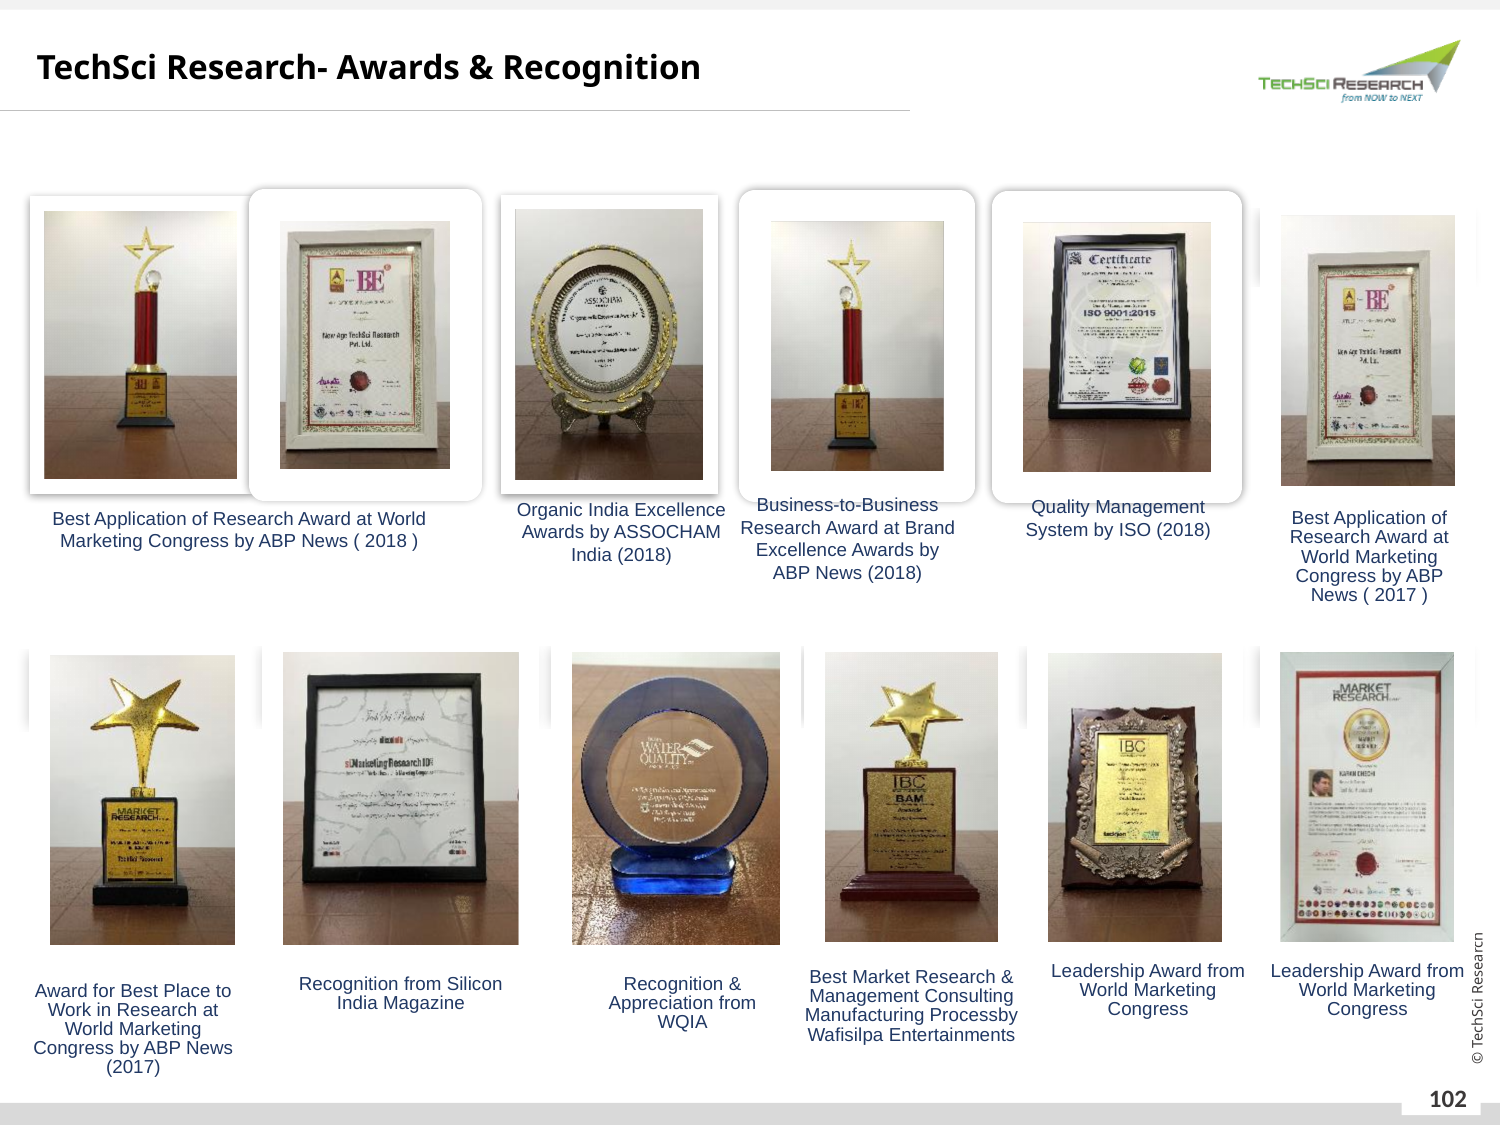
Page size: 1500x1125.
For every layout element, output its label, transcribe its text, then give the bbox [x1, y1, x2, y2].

text_box Leadership Award from World Marketing Congress [1048, 962, 1248, 1035]
text_box Best Application of Research Award at World Marketing Congress by ABP News ( 2018 ) [27, 499, 451, 559]
text_box Organic India Excellence Awards by ASSOCHAM India (2018) [498, 489, 744, 573]
text_box Recognition from Silicon India Magazine [289, 975, 512, 1082]
text_box Business-to-Business Research Award at Brand Excellence Awards by ABP News (2018) [724, 485, 971, 591]
text_box Award for Best Place to Work in Research at World Marketing Congress by ABP News (2017) [26, 982, 240, 1100]
picture [992, 216, 1500, 486]
picture [0, 652, 1500, 945]
text_box Quality Management System by ISO (2018) [995, 487, 1241, 548]
text_box Leadership Award from World Marketing Congress [1267, 962, 1468, 1035]
list TechSci Research- Awards & Recognition [21, 31, 1312, 107]
text_box Recognition & Appreciation from WQIA [582, 975, 783, 1041]
text_box Best Market Research & Management Consulting Manufacturing Processby Wafisilpa Entertainments [789, 968, 1034, 1060]
picture [6, 209, 982, 480]
text_box Best Application of Research Award at World Marketing Congress by ABP News ( 2017 ) [1282, 509, 1457, 609]
picture [1312, 39, 1461, 104]
